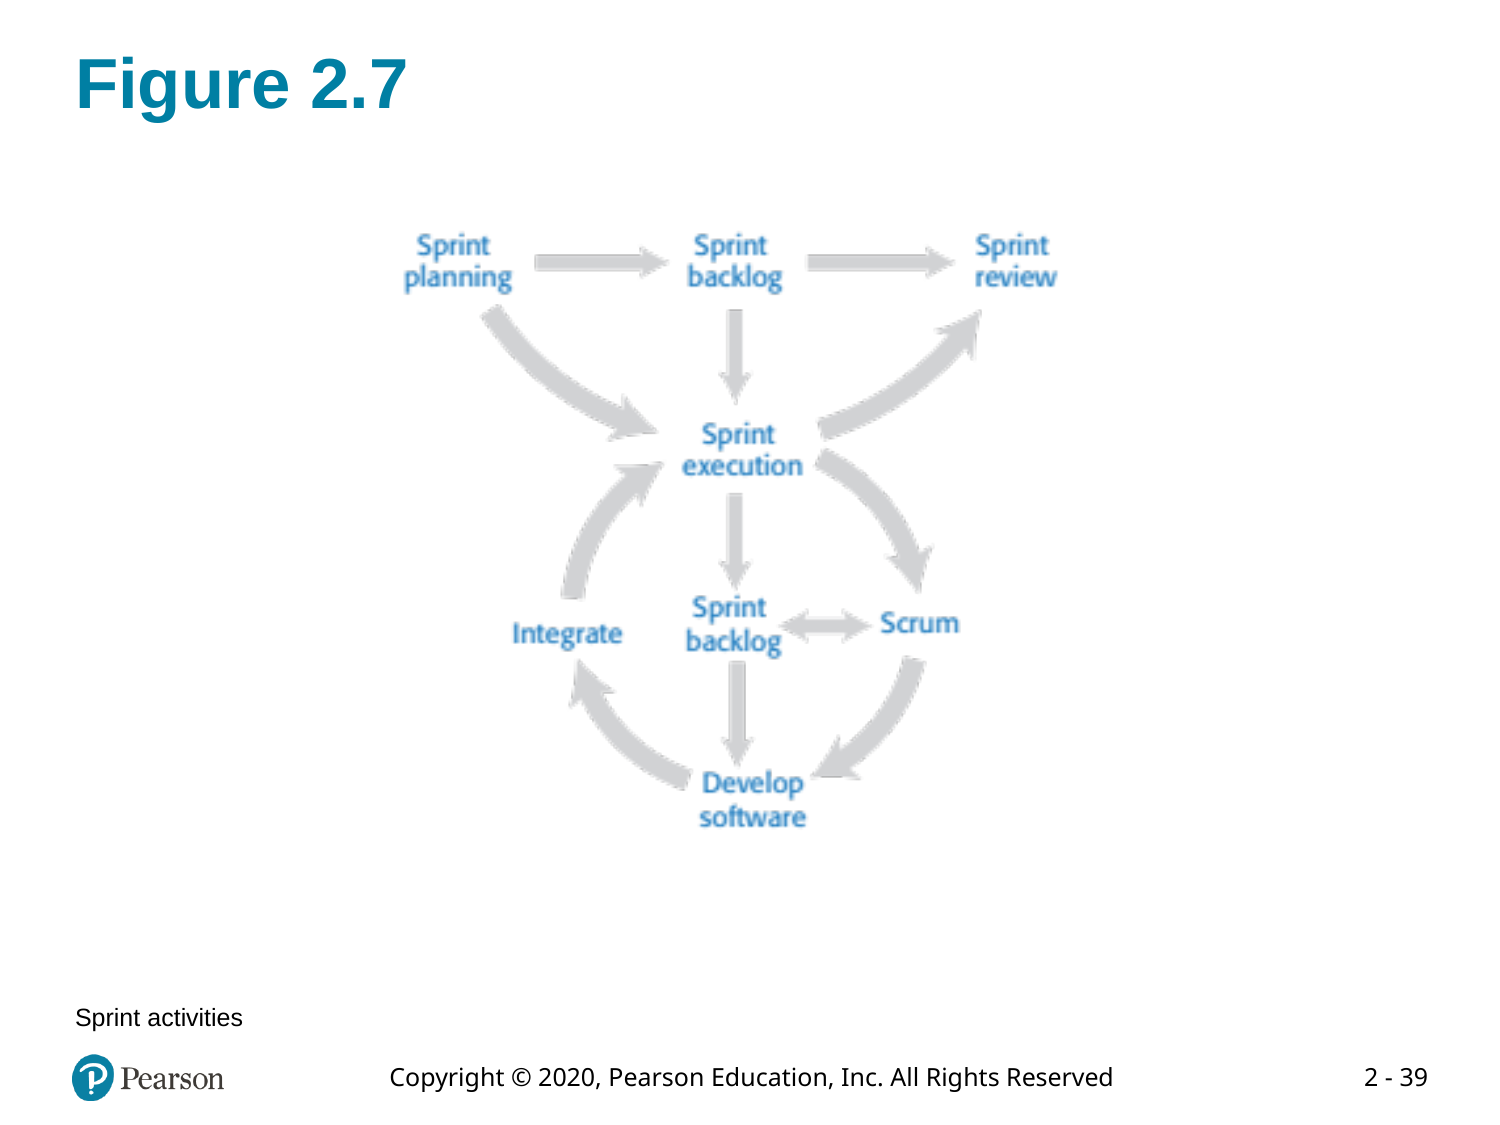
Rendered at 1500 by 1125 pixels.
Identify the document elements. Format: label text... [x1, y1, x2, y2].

picture [99, 1054, 224, 1101]
picture [72, 1054, 89, 1072]
title Figure 2.7 [75, 37, 1425, 213]
picture [371, 174, 1129, 874]
picture [81, 1064, 107, 1089]
list Sprint activities [75, 880, 1425, 1031]
picture [72, 1087, 83, 1101]
